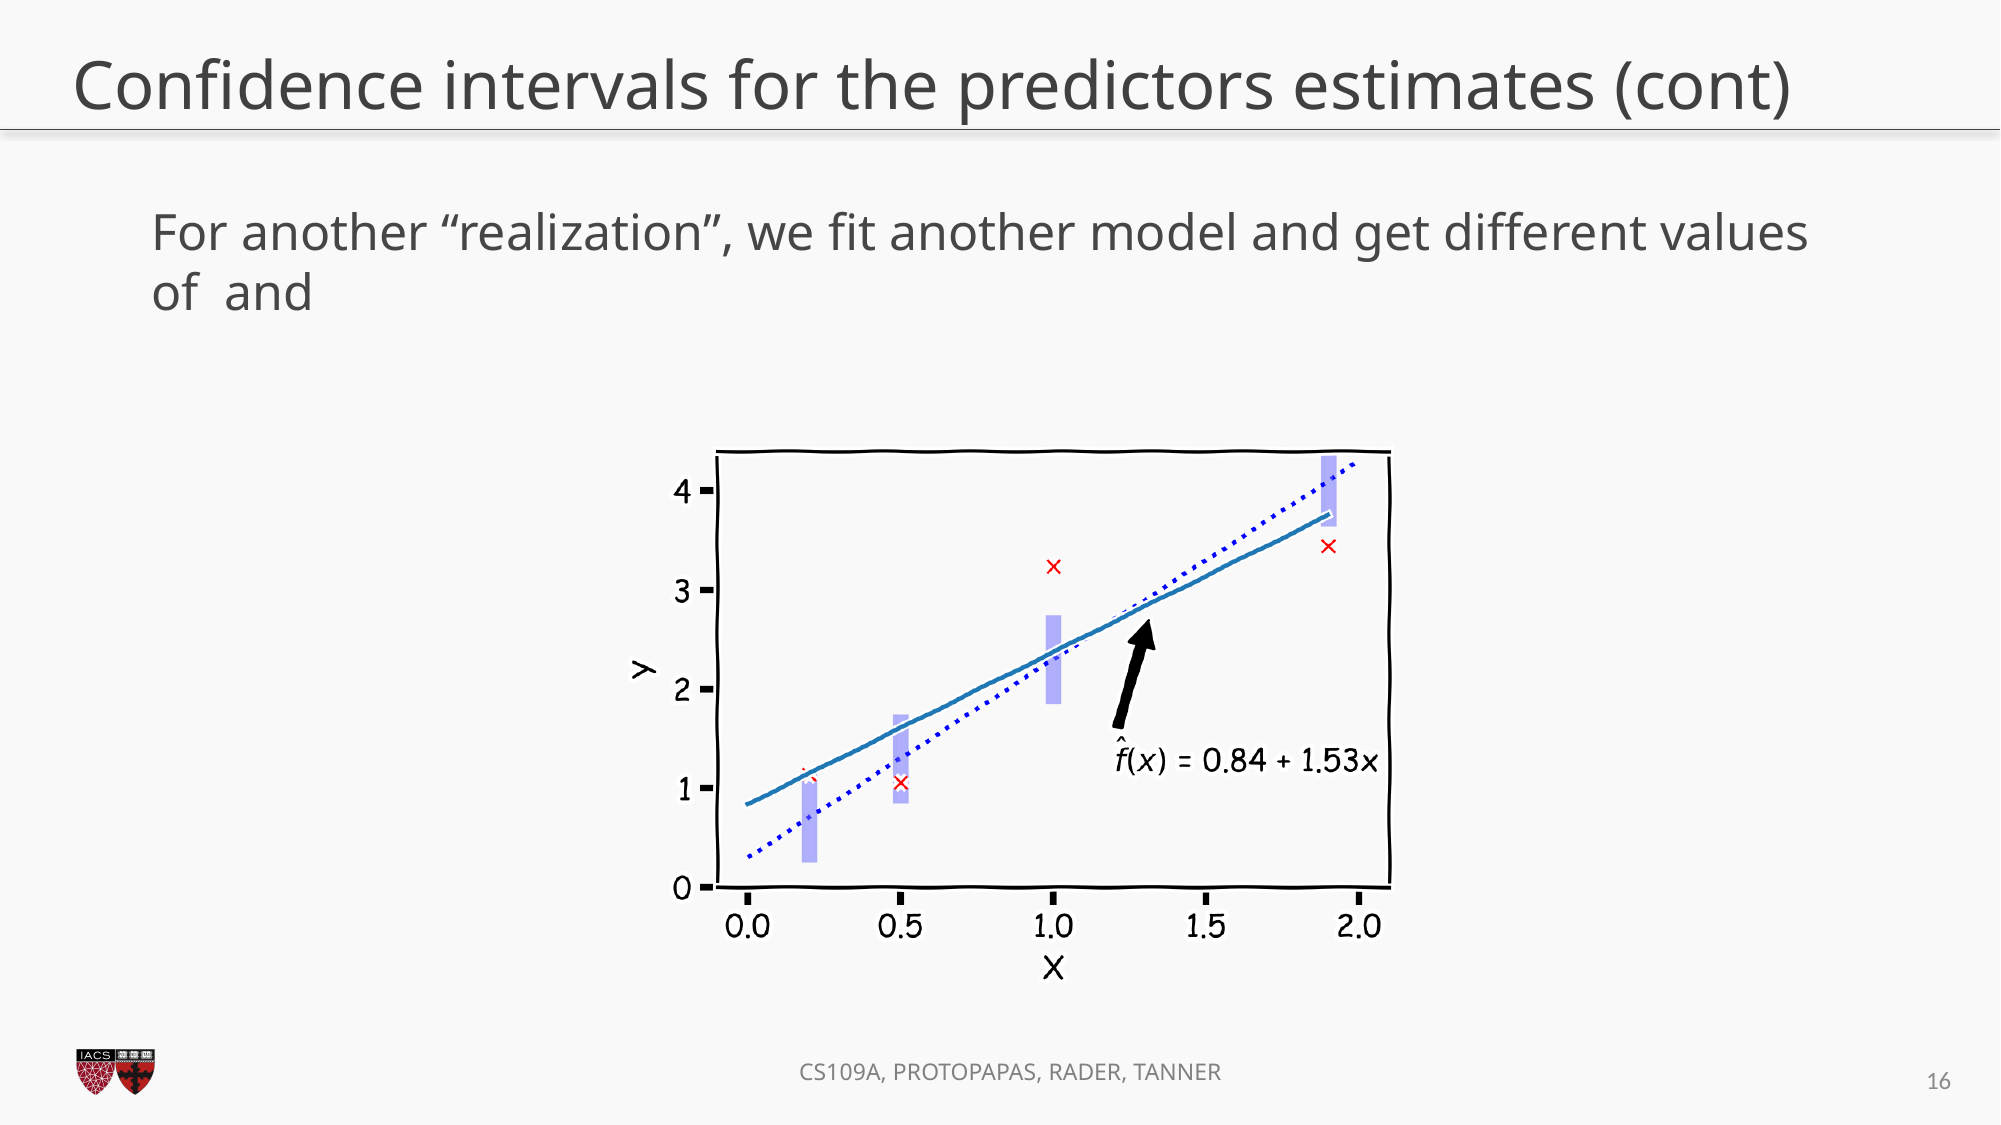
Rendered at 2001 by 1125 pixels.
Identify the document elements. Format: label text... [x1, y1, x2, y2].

title Confidence intervals for the predictors estimates (cont) [57, 35, 1943, 162]
picture [524, 374, 1486, 1016]
picture [75, 1049, 155, 1095]
slide_number 15 [1500, 1050, 1967, 1110]
